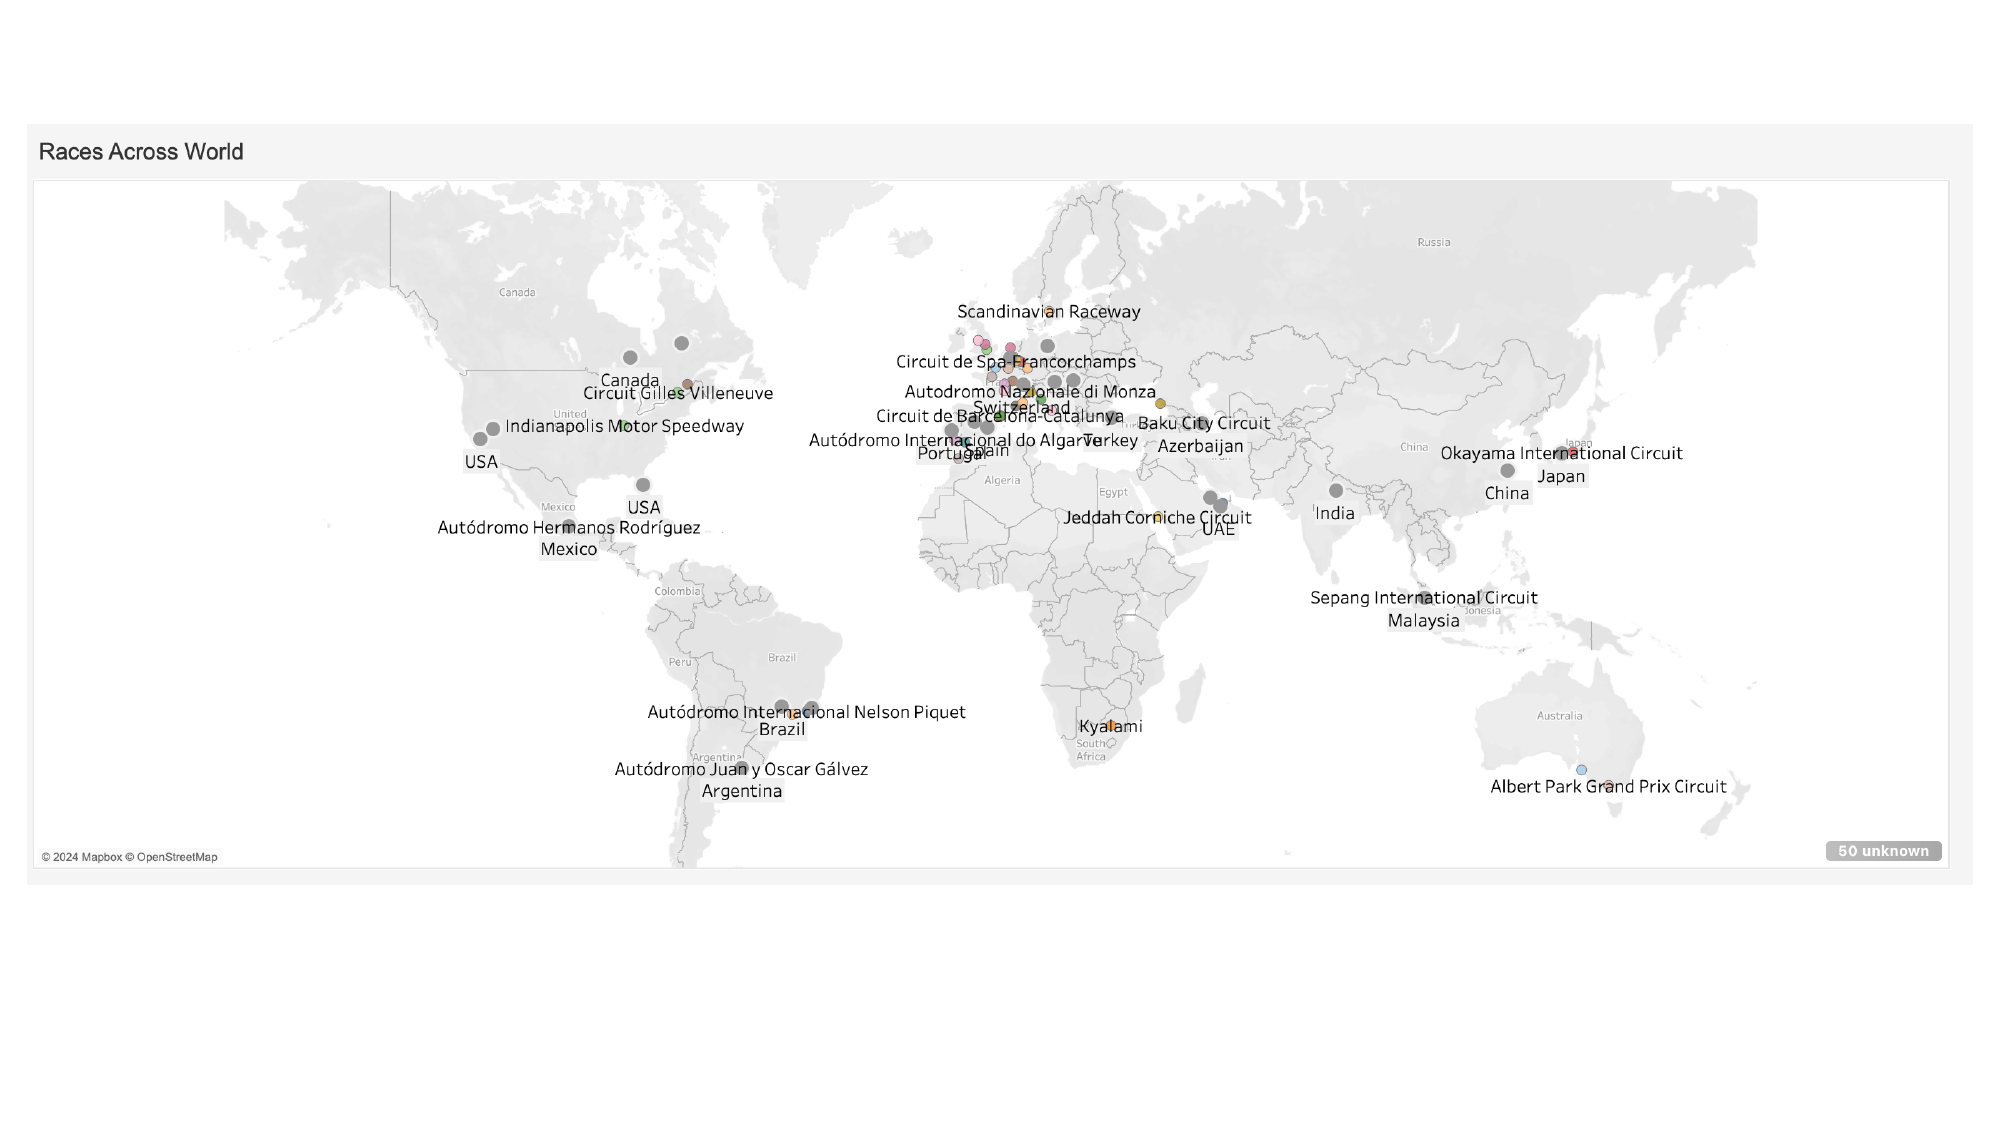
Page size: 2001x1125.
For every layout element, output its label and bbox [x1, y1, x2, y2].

picture [27, 124, 1973, 885]
